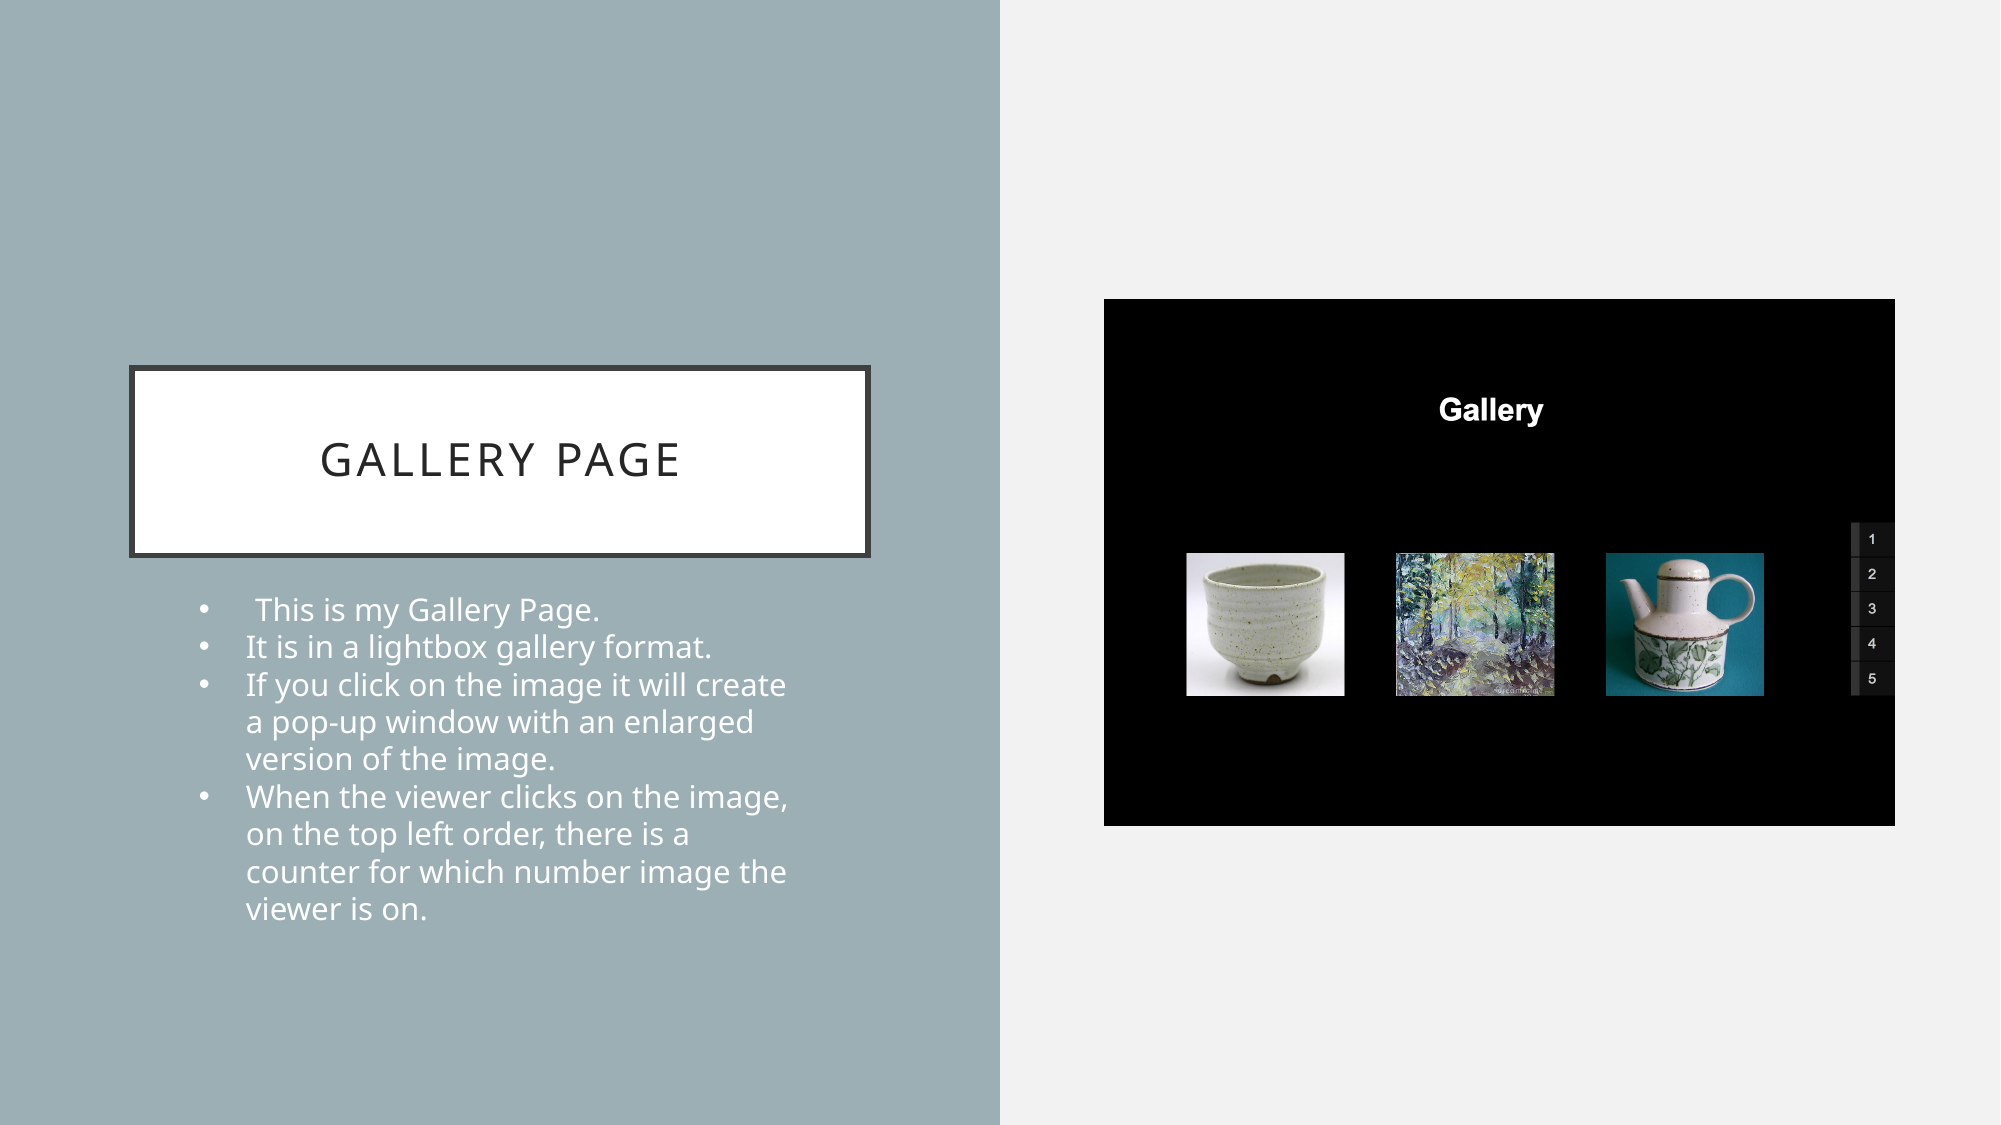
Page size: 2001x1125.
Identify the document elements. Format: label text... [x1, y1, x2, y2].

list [1104, 299, 1895, 826]
title Gallery PAge [129, 365, 871, 558]
list This is my Gallery Page. It is in a lightbox gallery format. If you click on the image it will create a pop-up window with an enlarged version of the image. When the viewer clicks on the image, on the top left order, there is a counter for which number image the viewer is on. [183, 582, 806, 943]
